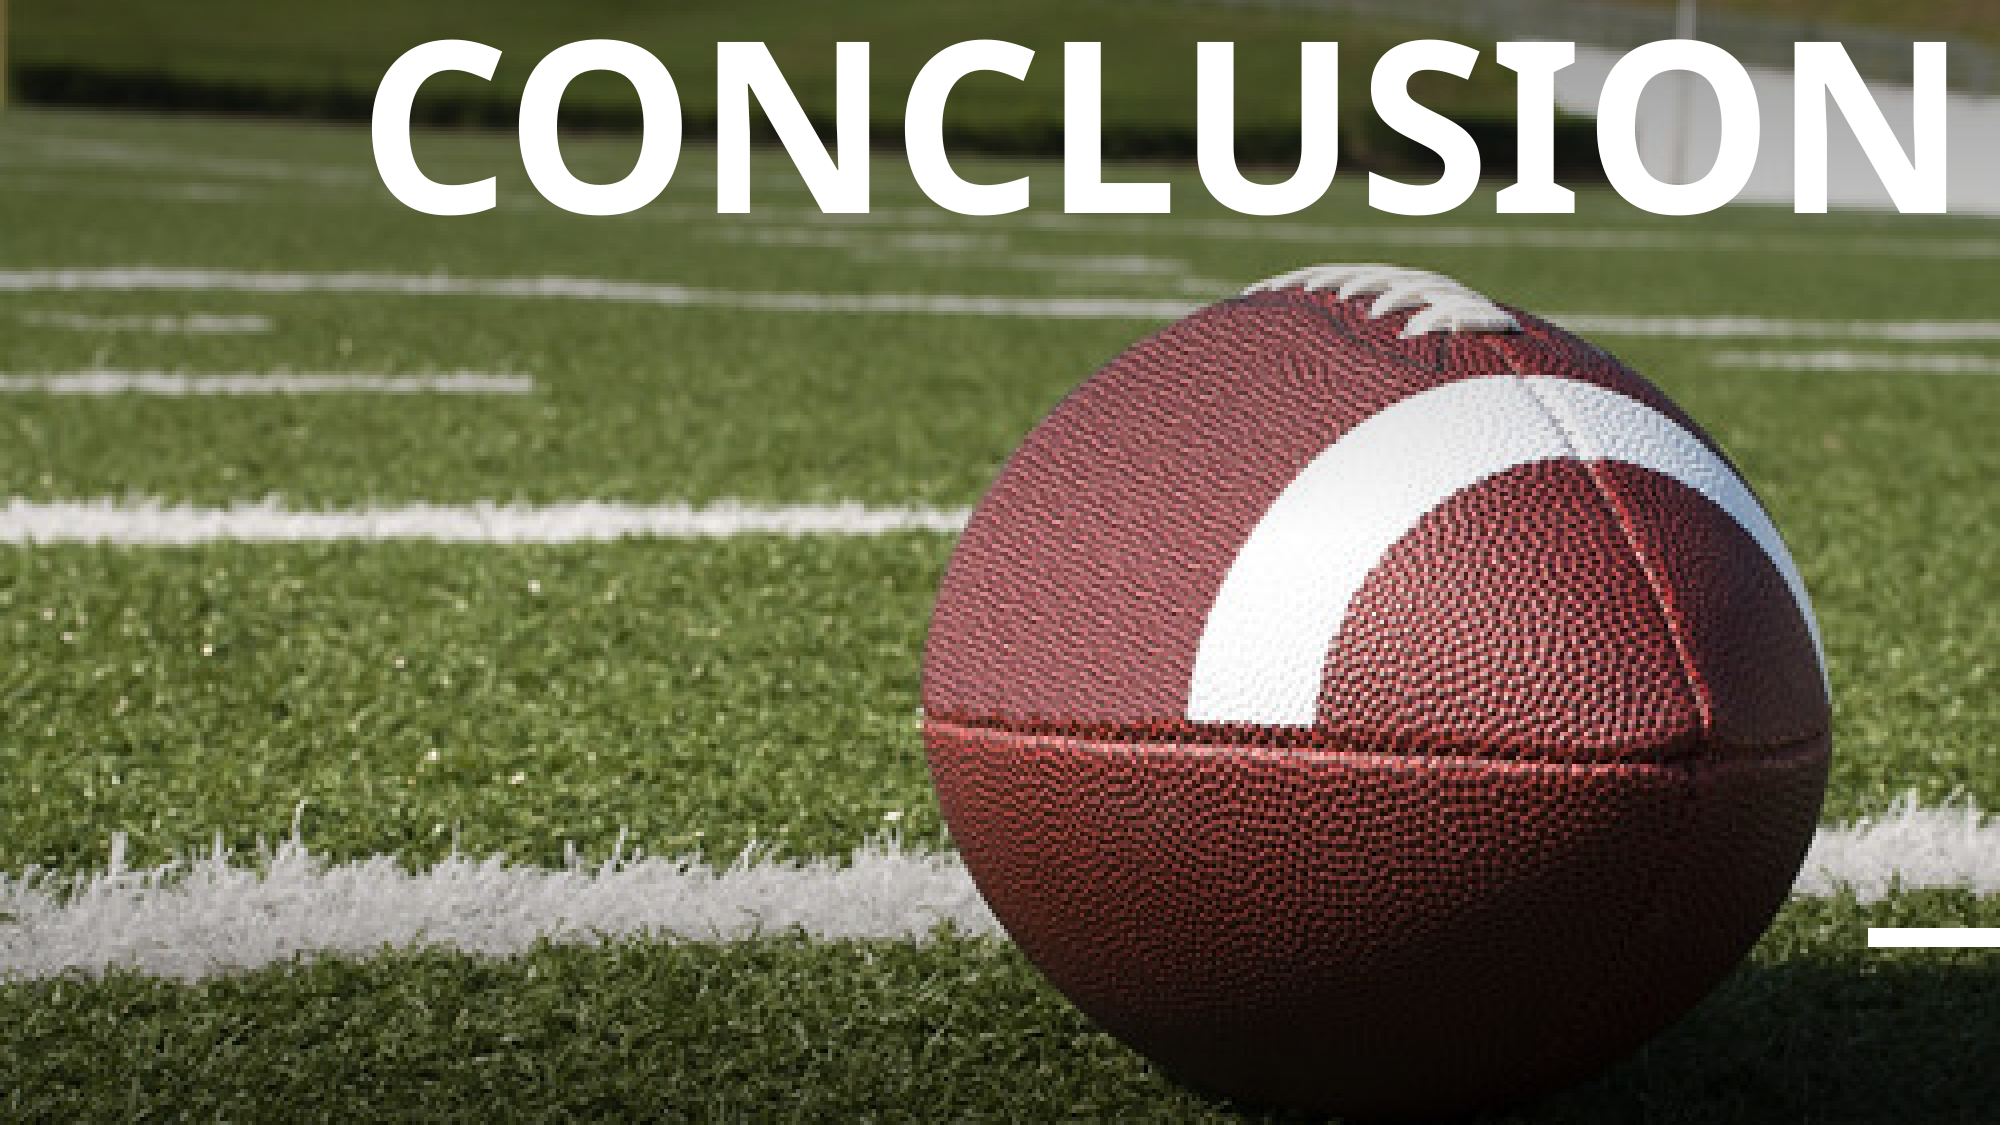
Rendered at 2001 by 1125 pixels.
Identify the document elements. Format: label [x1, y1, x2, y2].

list [0, 0, 2000, 1125]
